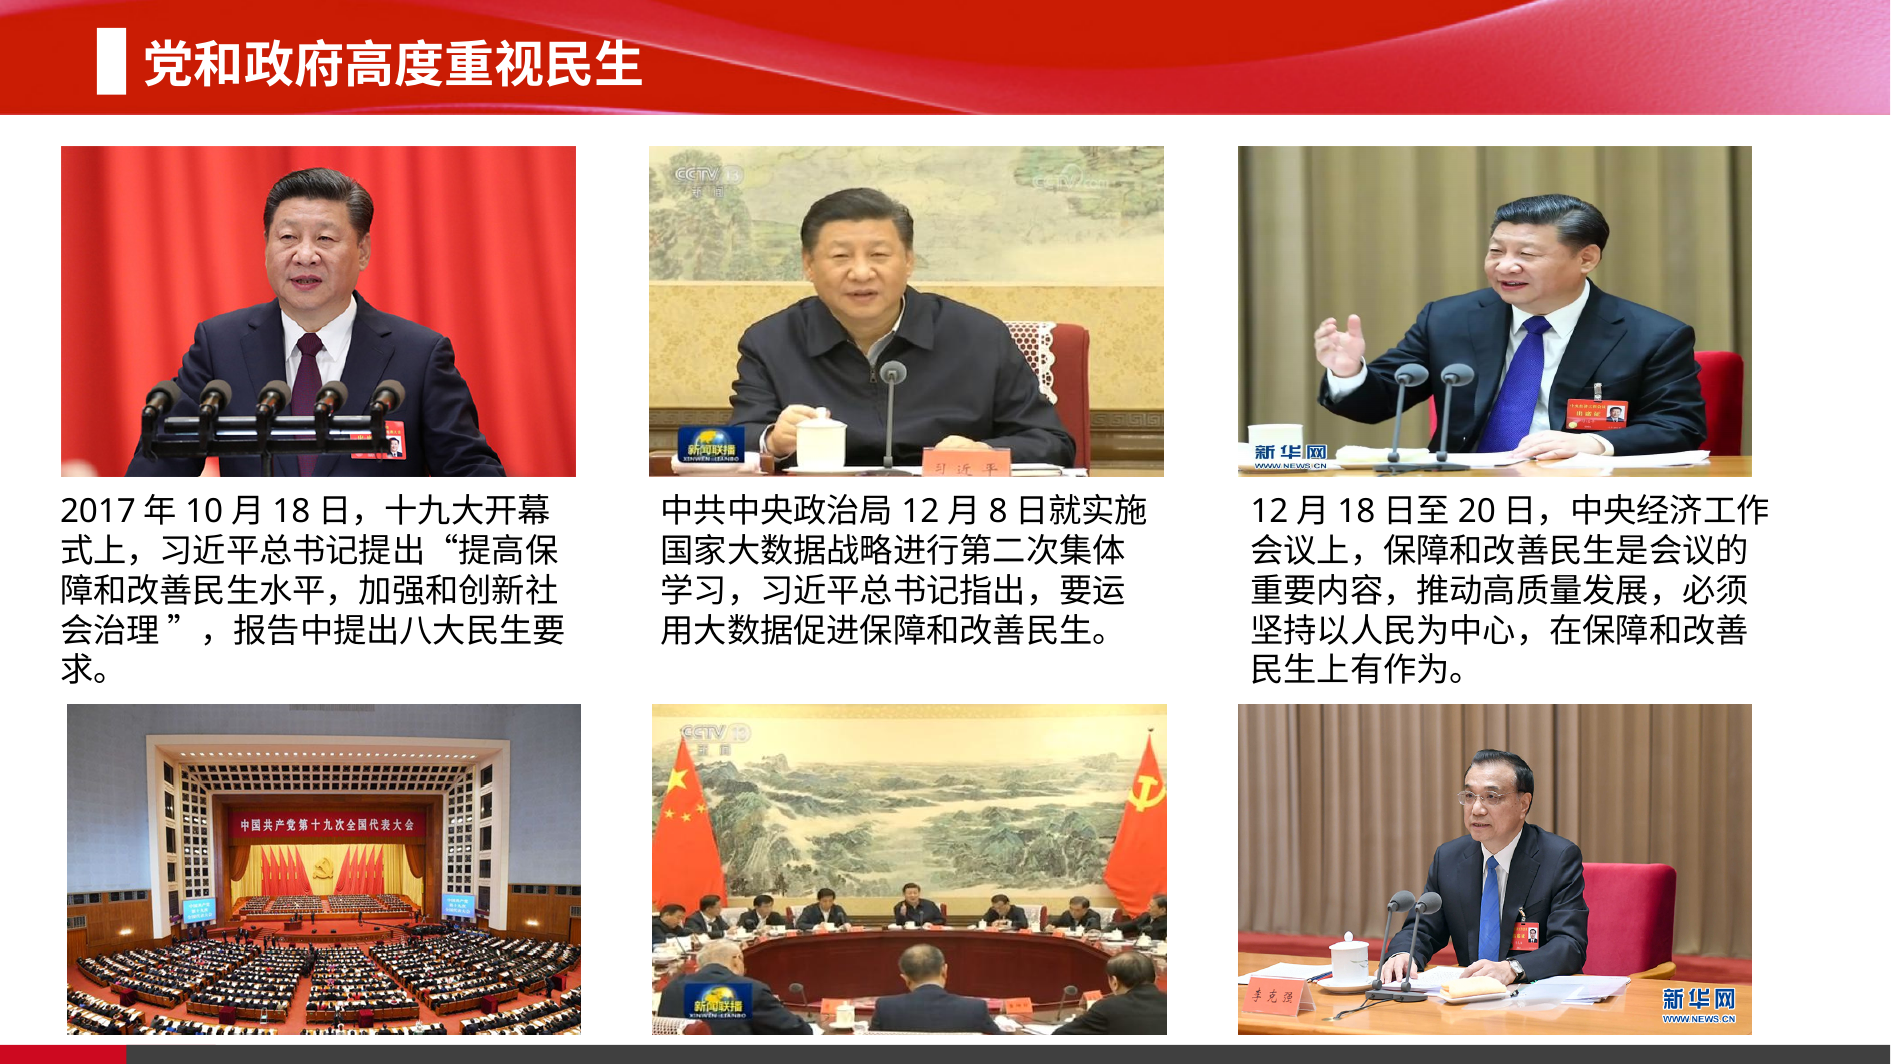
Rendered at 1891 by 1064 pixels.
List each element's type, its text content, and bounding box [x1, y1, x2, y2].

text_box [95, 26, 128, 97]
picture [0, 0, 1891, 115]
text_box 党和政府高度重视民生 [129, 24, 1856, 100]
picture [652, 703, 1167, 1036]
text_box 2017年10月18日，十九大开幕式上，习近平总书记提出“提高保障和改善民生水平，加强和创新社会治理 ”，报告中提出八大民生要求。 [45, 481, 592, 736]
text_box 12月18日至20日，中央经济工作会议上，保障和改善民生是会议的重要内容，推动高质量发展，必须坚持以人民为中心，在保障和改善民生上有作为。 [1235, 481, 1794, 696]
picture [649, 145, 1164, 477]
picture [1237, 145, 1752, 477]
picture [61, 145, 576, 477]
picture [1237, 703, 1752, 1036]
picture [66, 703, 581, 1036]
text_box 中共中央政治局12月8日就实施国家大数据战略进行第二次集体学习，习近平总书记指出，要运用大数据促进保障和改善民生。 [645, 481, 1174, 656]
